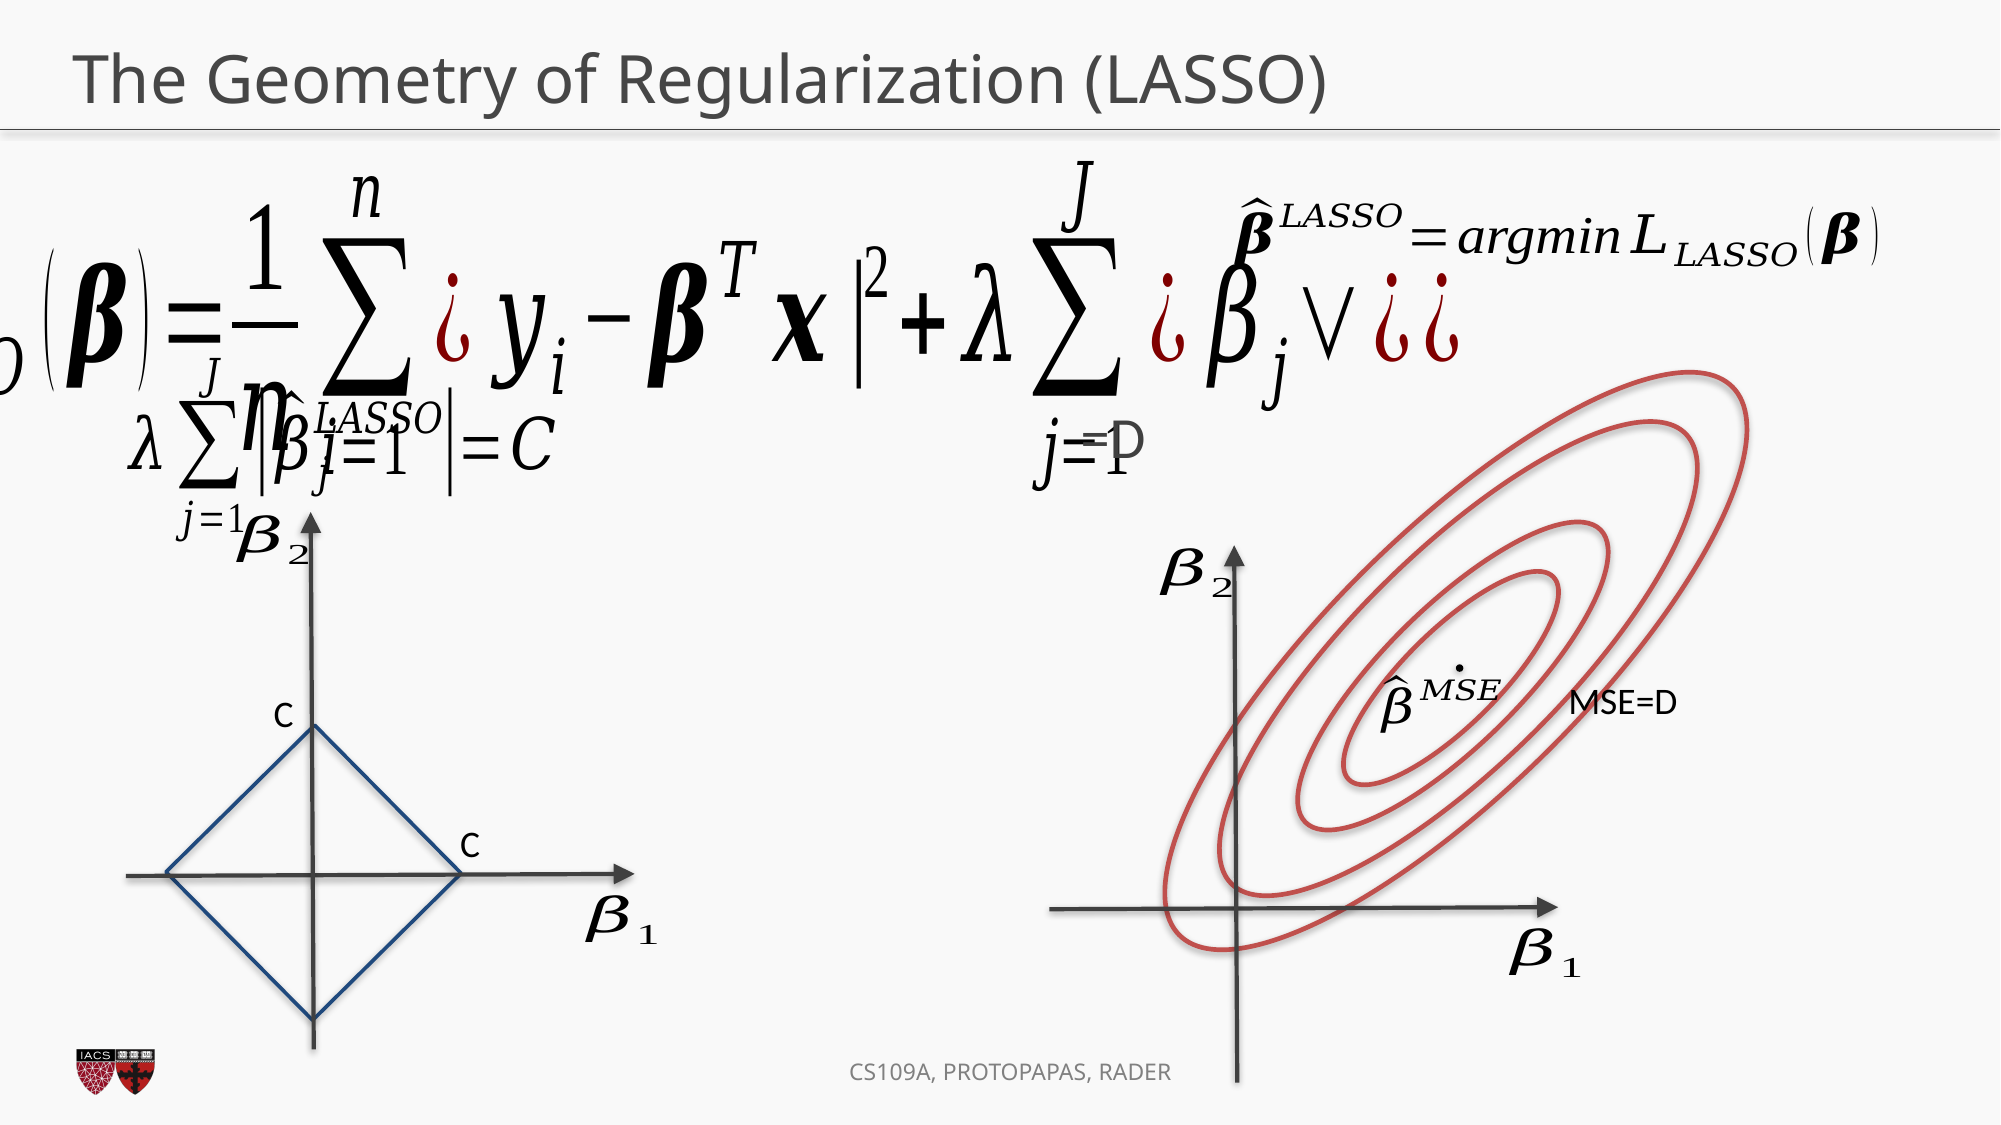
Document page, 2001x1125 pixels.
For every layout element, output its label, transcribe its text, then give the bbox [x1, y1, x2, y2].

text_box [125, 509, 660, 1050]
picture [75, 1049, 155, 1095]
title The Geometry of Regularization (LASSO) [57, 29, 1943, 156]
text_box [1049, 542, 1583, 1083]
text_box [1066, 532, 1846, 790]
text_box [1539, 521, 1602, 530]
